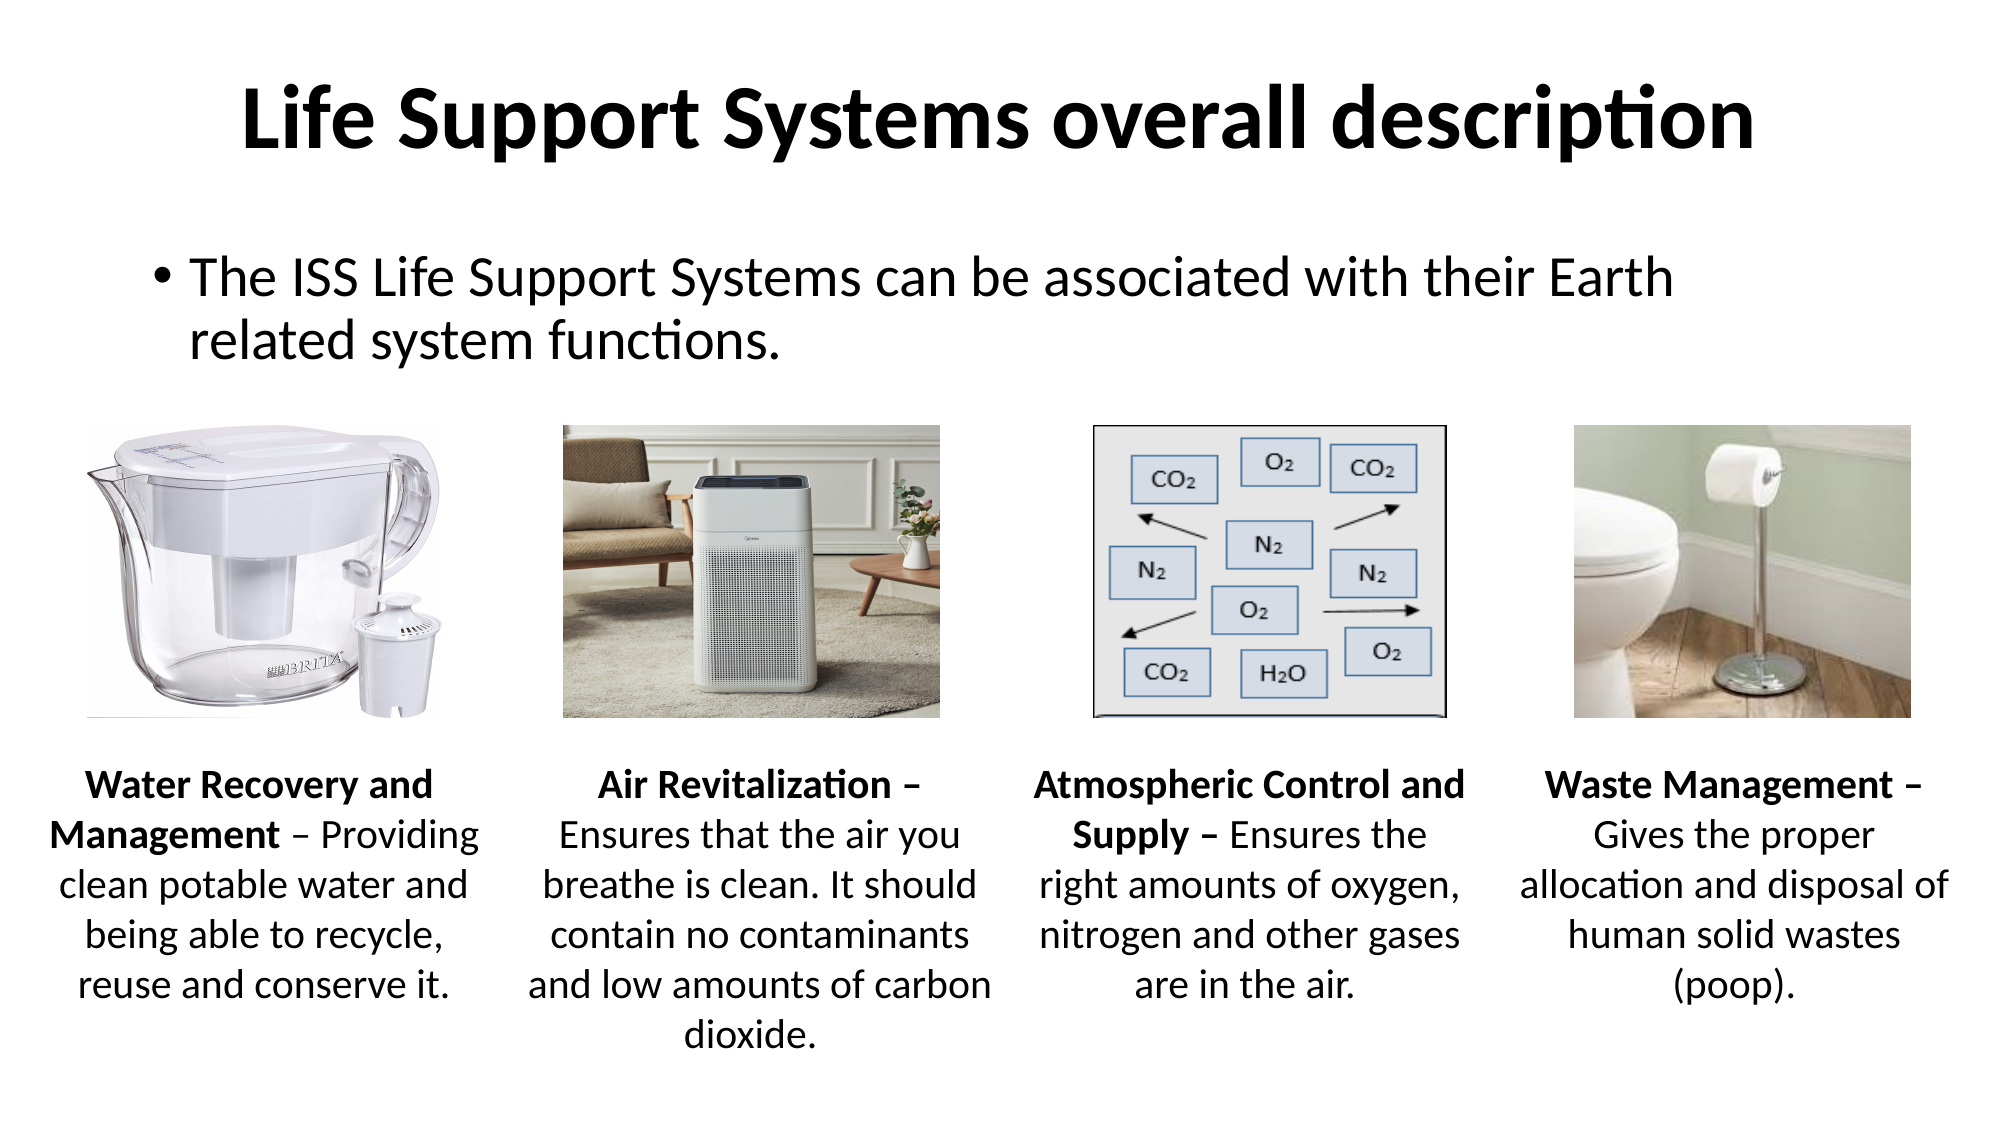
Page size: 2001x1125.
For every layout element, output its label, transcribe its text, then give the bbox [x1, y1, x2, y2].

title Life Support Systems overall description [137, 59, 1863, 178]
picture [1093, 425, 1447, 719]
picture [1574, 425, 1911, 719]
picture [563, 425, 940, 719]
text_box Atmospheric Control and Supply – Ensures the right amounts of oxygen, nitrogen and other gases are in the air. [1014, 749, 1486, 1015]
picture [87, 425, 442, 719]
text_box Waste Management – Gives the proper allocation and disposal of human solid wastes (poop). [1498, 749, 1971, 1015]
text_box Air Revitalization – Ensures that the air you breathe is clean. It should contain no contaminants and low amounts of carbon dioxide. [512, 749, 1008, 1065]
list The ISS Life Support Systems can be associated with their Earth related system functions. [137, 238, 1863, 394]
text_box Water Recovery and Management – Providing clean potable water and being able to recycle, reuse and conserve it. [22, 749, 507, 1015]
